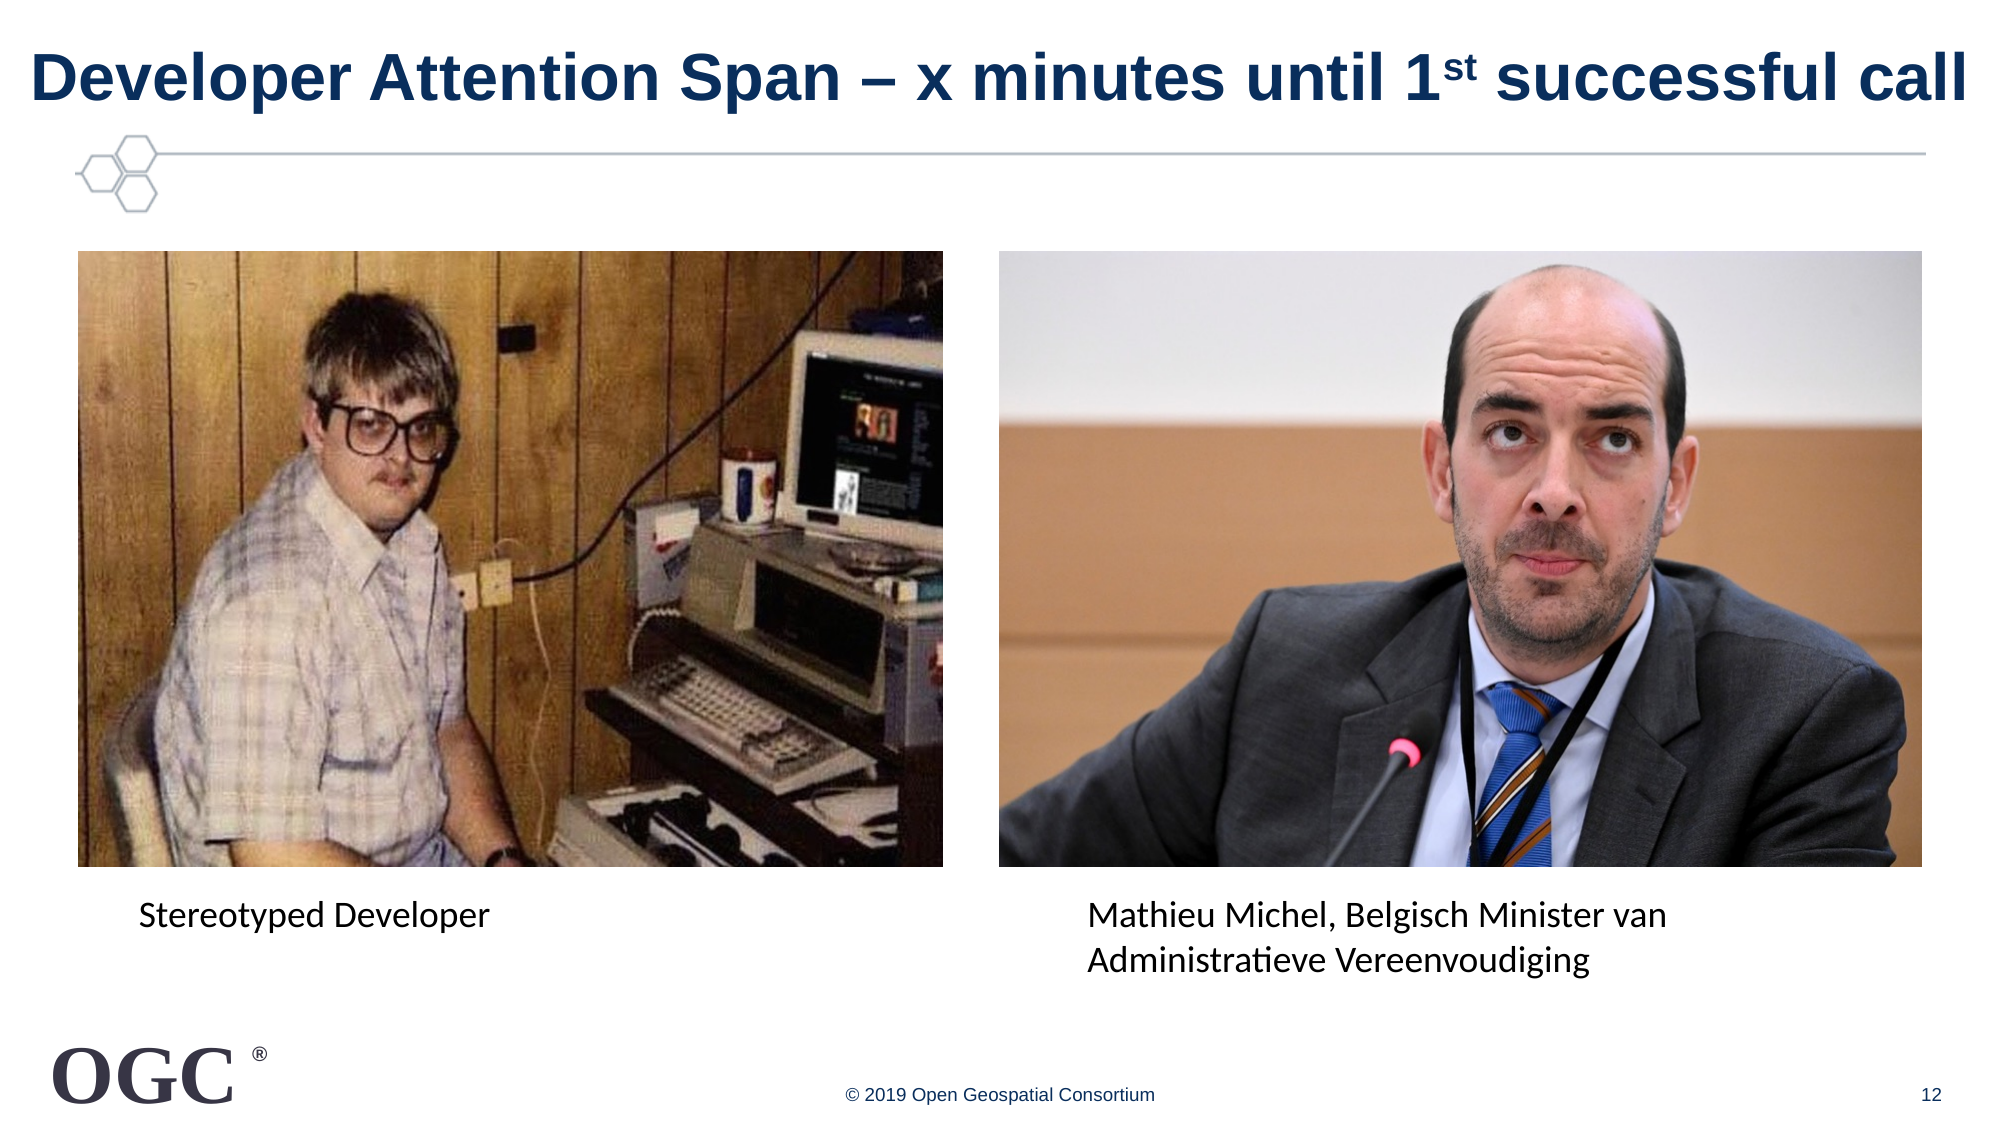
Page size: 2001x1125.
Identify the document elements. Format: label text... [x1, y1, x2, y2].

title Developer Attention Span – x minutes until 1st successful call [0, 22, 2000, 136]
picture [78, 251, 943, 867]
text_box Stereotyped Developer [124, 882, 897, 1033]
picture [999, 251, 1922, 867]
text_box Mathieu Michel, Belgisch Minister van Administratieve Vereenvoudiging [1072, 882, 1846, 1033]
footer © 2019 Open Geospatial Consortium [650, 1074, 1351, 1113]
picture [75, 136, 1926, 214]
